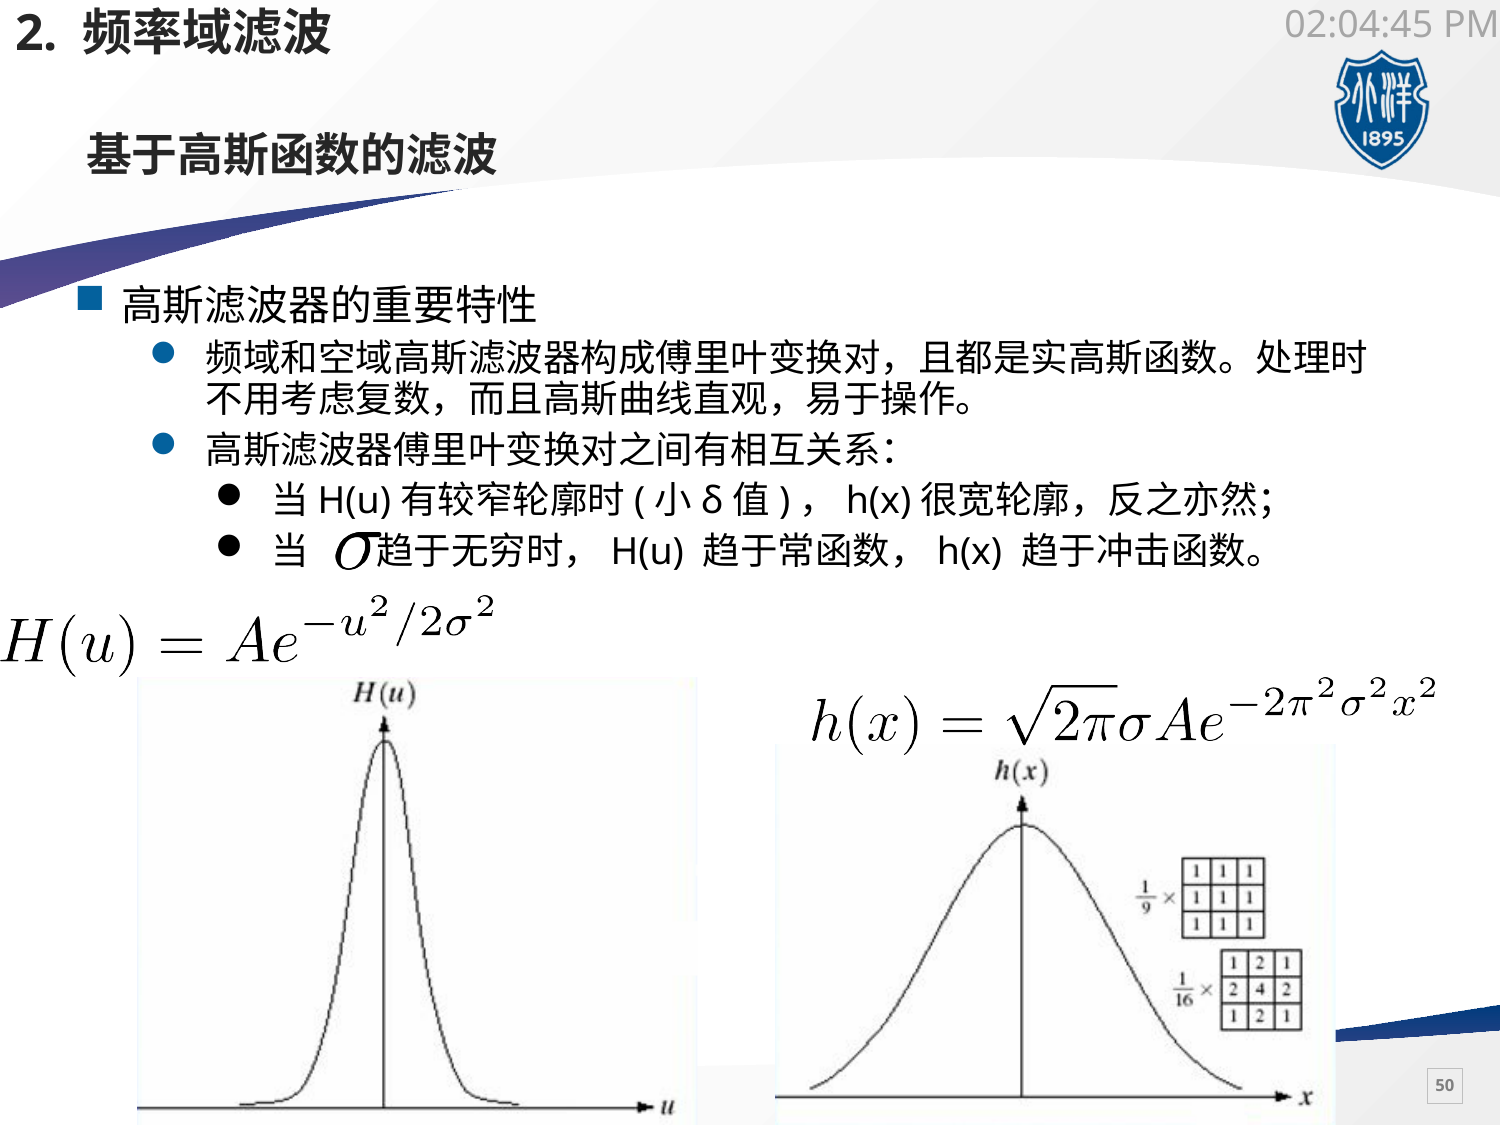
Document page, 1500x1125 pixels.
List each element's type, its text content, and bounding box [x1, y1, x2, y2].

picture [1321, 47, 1447, 172]
picture [775, 677, 1435, 1125]
picture [335, 532, 382, 570]
list 高斯滤波器的重要特性 频域和空域高斯滤波器构成傅里叶变换对，且都是实高斯函数。处理时不用考虑复数，而且高斯曲线直观，易于操作。 高斯滤波器傅里叶变换对之间有相互关系： 当H(u)有较窄轮廓时(小δ值)，h(x)很宽轮廓，反之亦然； 当 趋于无穷时，H(u) 趋于常函数，h(x) 趋于冲击函数。 [59, 276, 1410, 1017]
list 2. 频率域滤波 [0, 0, 838, 88]
picture [0, 595, 698, 1125]
title 基于高斯函数的滤波 [74, 112, 1425, 200]
